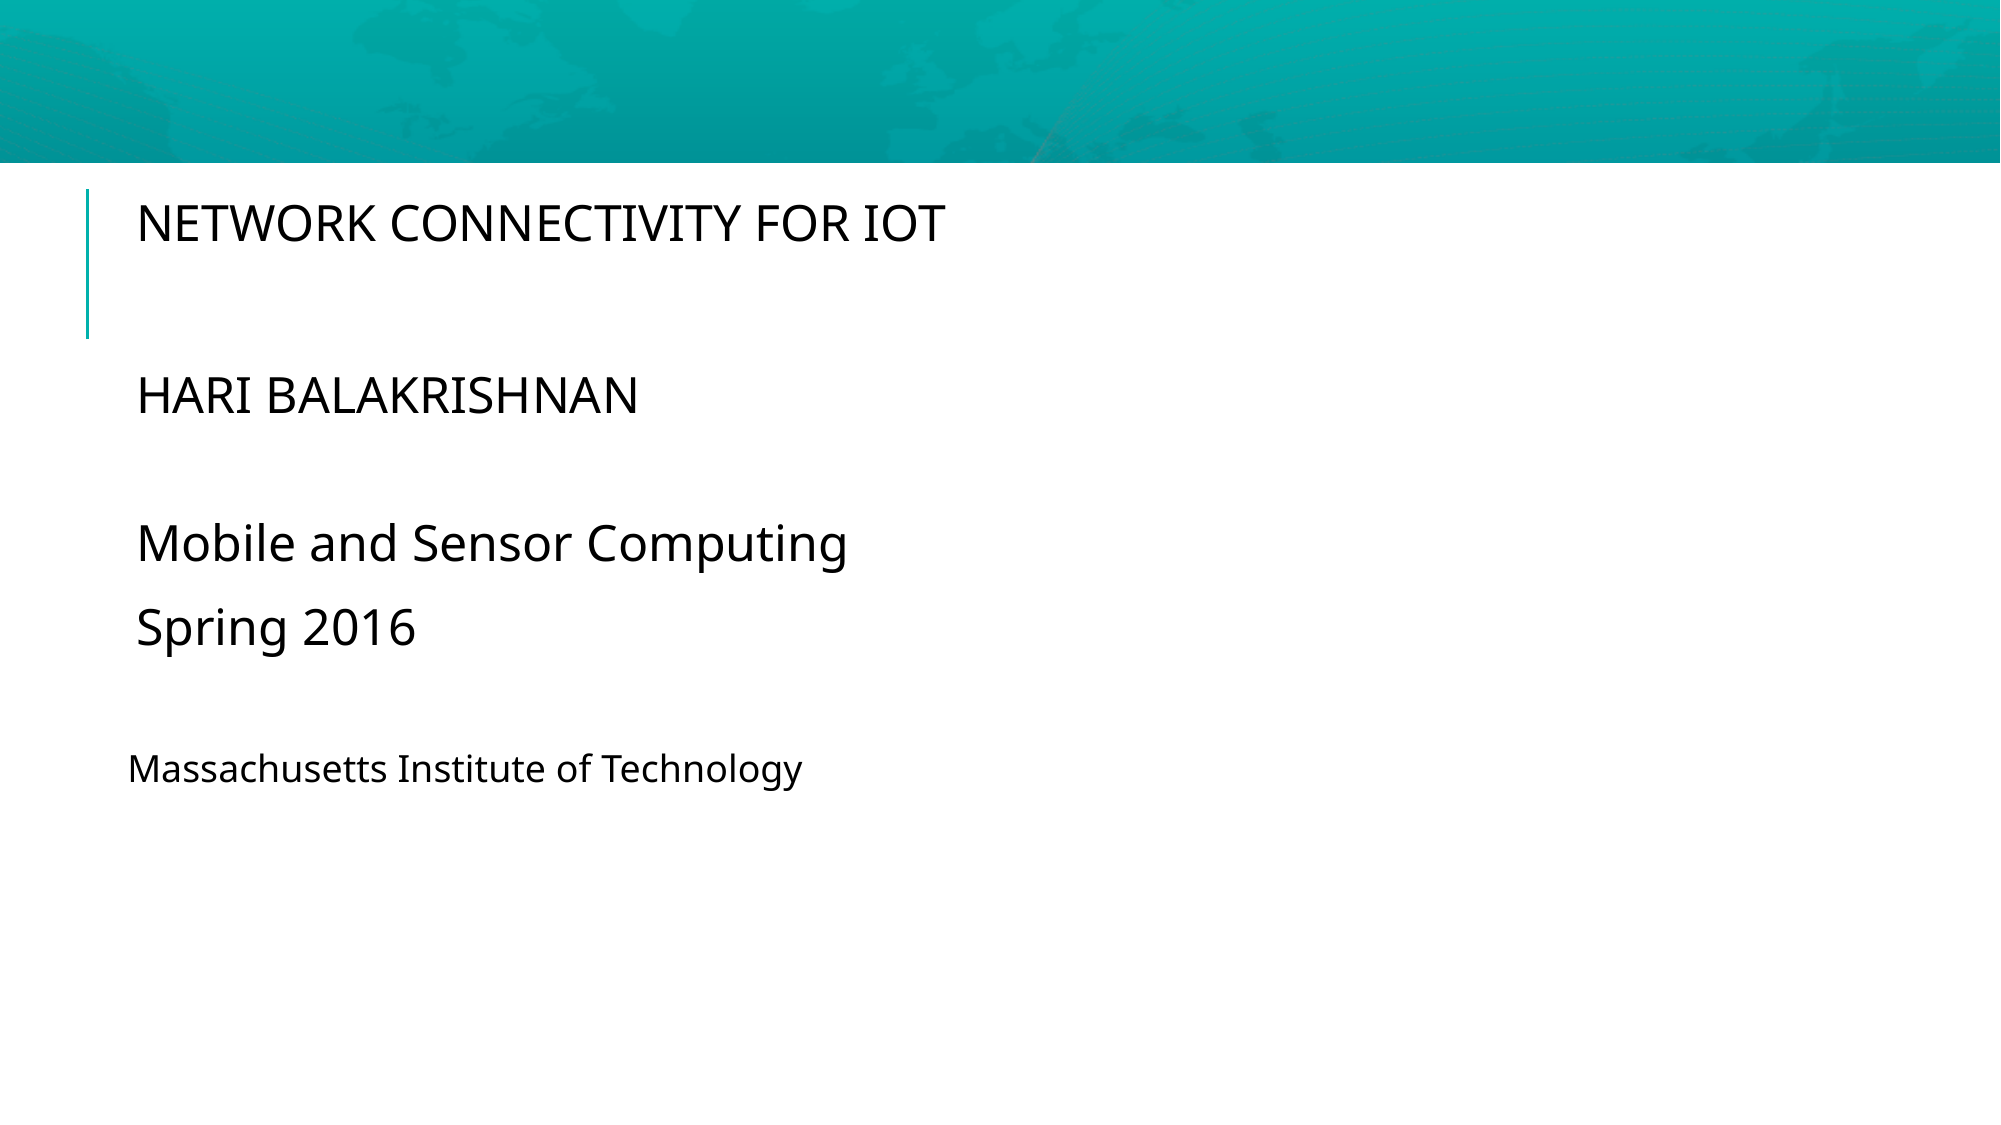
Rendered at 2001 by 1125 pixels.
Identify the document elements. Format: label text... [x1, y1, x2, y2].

list HARI BALAKRISHNAN [106, 362, 1900, 488]
picture [0, 0, 2000, 163]
list NETWORK CONNECTIVITY FOR IOT [106, 191, 1900, 340]
list Mobile and Sensor Computing Spring 2016 [106, 511, 1900, 588]
